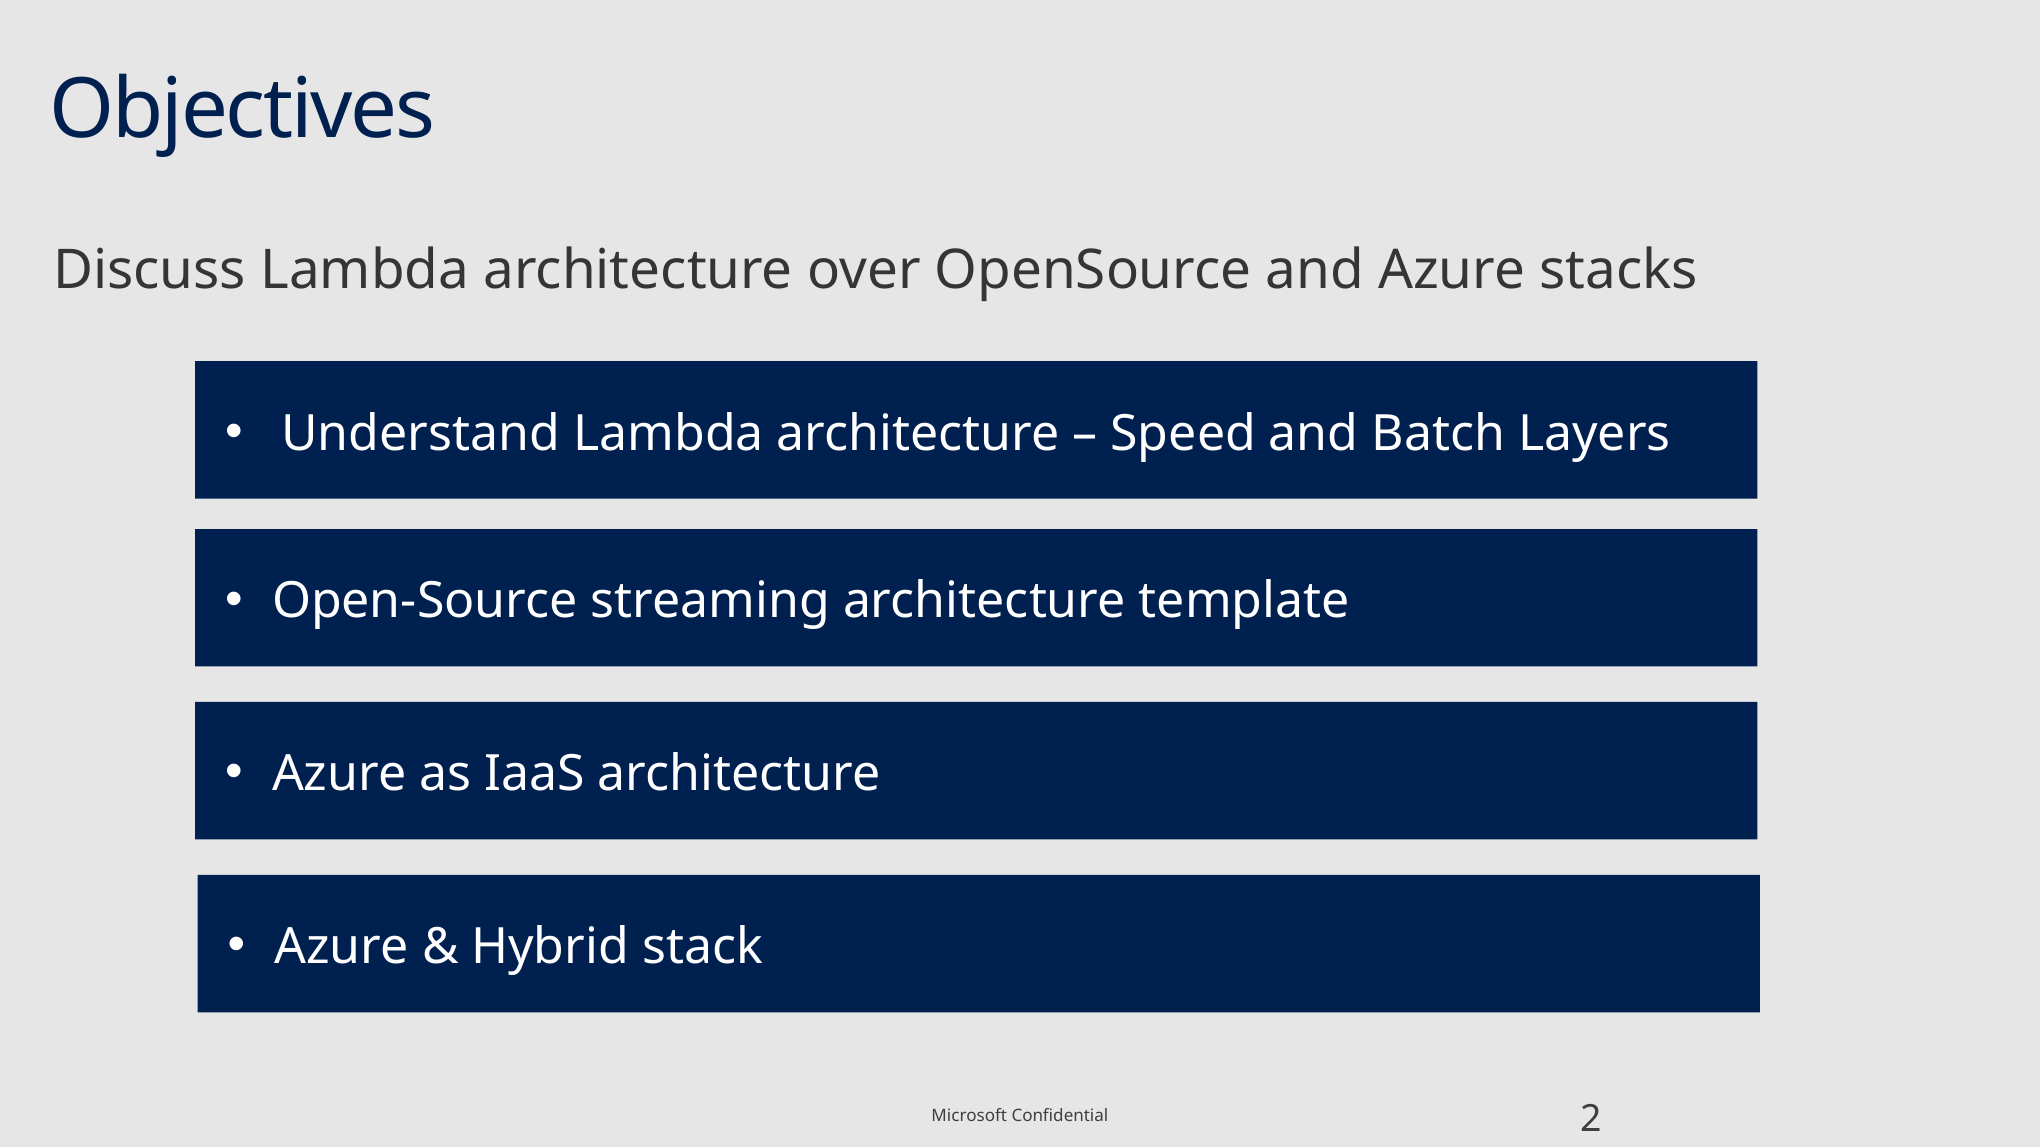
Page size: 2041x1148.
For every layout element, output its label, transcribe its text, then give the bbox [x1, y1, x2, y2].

text_box Open-Source streaming architecture template [194, 528, 1758, 667]
text_box Azure & Hybrid stack [197, 874, 1761, 1013]
text_box Azure as IaaS architecture [194, 701, 1758, 840]
text_box Understand Lambda architecture – Speed and Batch Layers [194, 360, 1758, 499]
list Discuss Lambda architecture over OpenSource and Azure stacks [38, 193, 1926, 364]
slide_number 2 [1565, 1086, 2041, 1148]
title Objectives [25, 51, 1939, 166]
